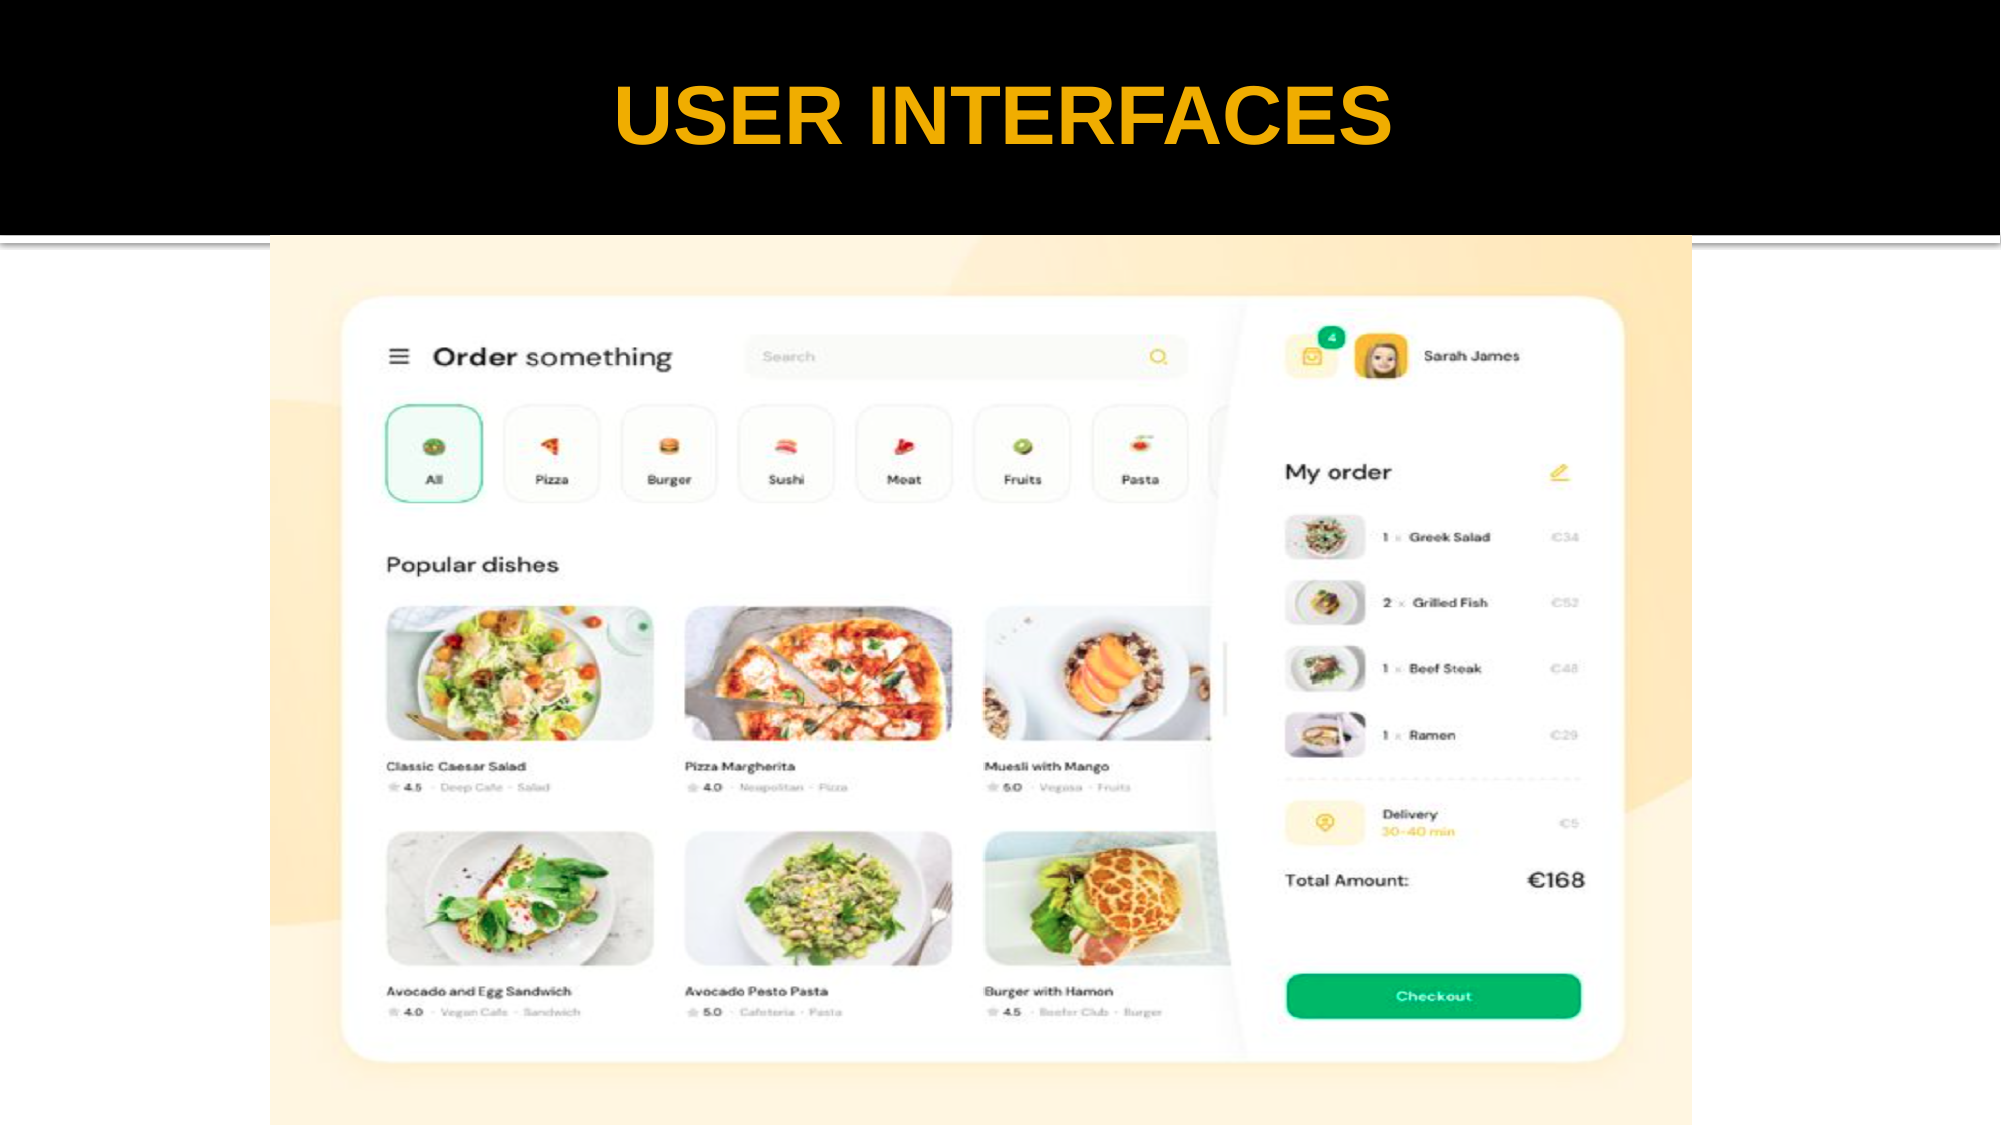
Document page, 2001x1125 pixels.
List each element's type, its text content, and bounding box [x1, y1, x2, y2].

title USER INTERFACES [137, 3, 1863, 221]
picture [270, 235, 1692, 1125]
